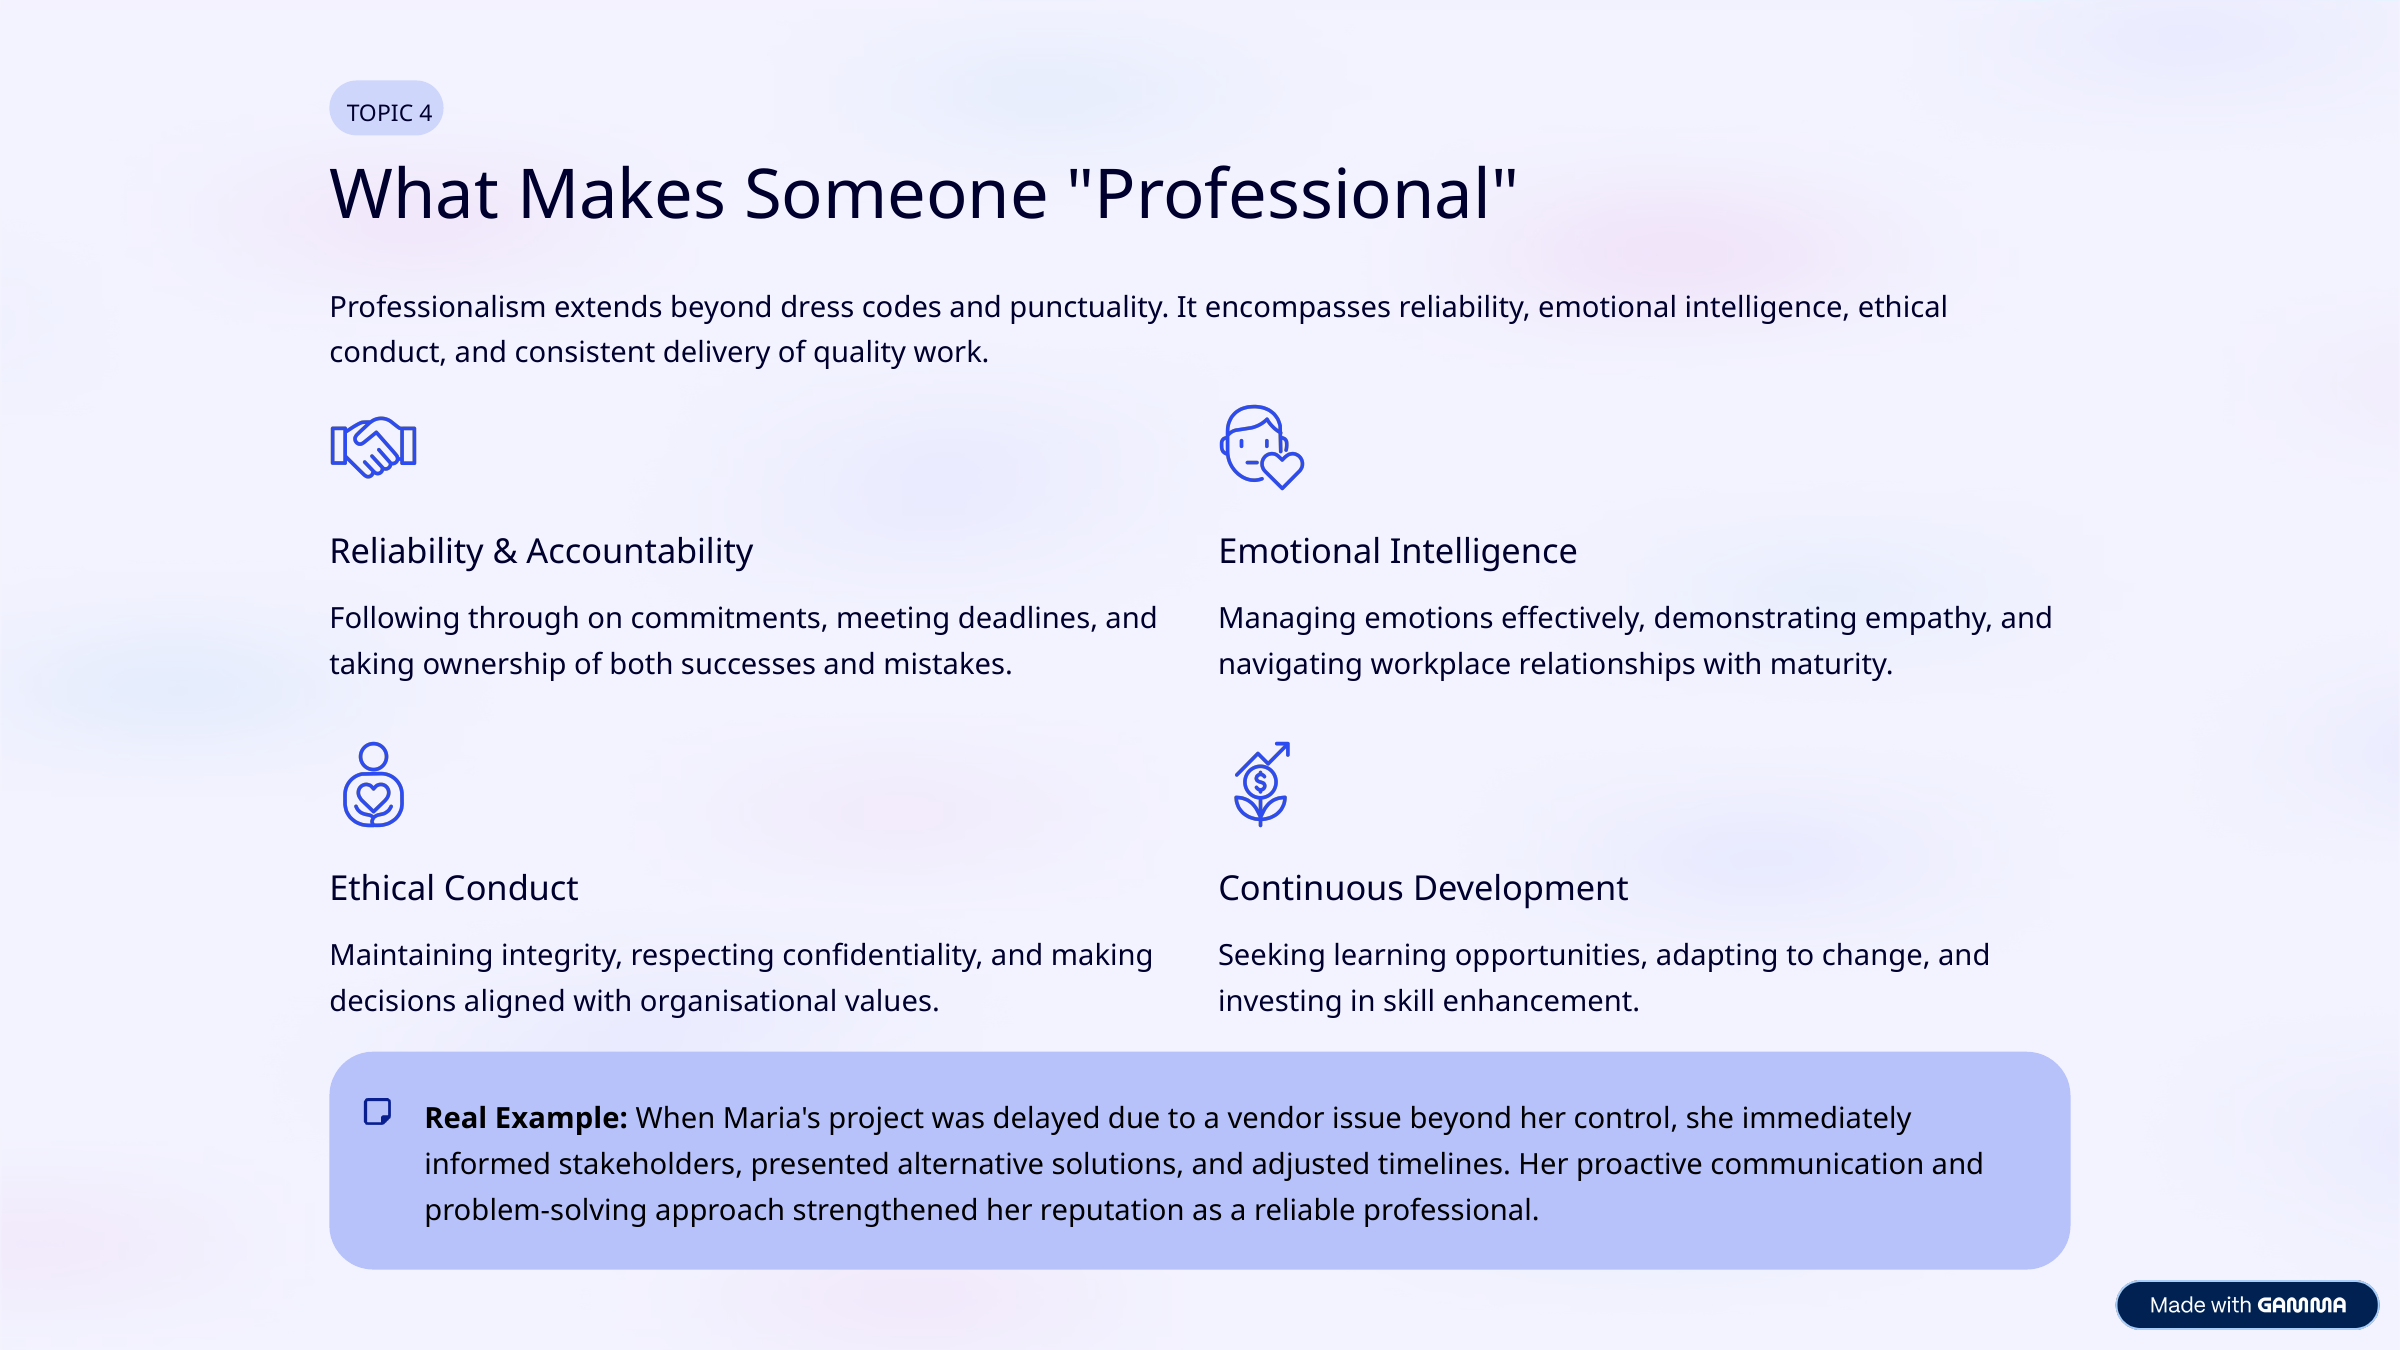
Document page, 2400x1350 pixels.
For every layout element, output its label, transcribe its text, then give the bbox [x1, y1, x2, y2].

text_box Following through on commitments, meeting deadlines, and taking ownership of both successes and mistakes. [329, 588, 1182, 682]
text_box Seeking learning opportunities, adapting to change, and investing in skill enhancement. [1218, 925, 2071, 1019]
picture [1218, 740, 1306, 829]
picture [2106, 1271, 2389, 1339]
text_box Managing emotions effectively, demonstrating empathy, and navigating workplace relationships with maturity. [1218, 588, 2071, 682]
text_box [329, 80, 444, 136]
text_box Ethical Conduct [329, 864, 674, 908]
text_box TOPIC 4 [346, 89, 426, 127]
text_box What Makes Someone "Professional" [329, 147, 1501, 234]
picture [358, 1096, 396, 1126]
picture [329, 403, 418, 492]
picture [1218, 403, 1306, 492]
text_box Real Example: When Maria's project was delayed due to a vendor issue beyond her control, she immediately informed stakeholders, presented alternative solutions, and adjusted timelines. Her proactive communication and problem-solving approach strengthened her reputation as a reliable professional. [424, 1088, 2042, 1229]
text_box Continuous Development [1218, 864, 1616, 908]
text_box Maintaining integrity, respecting confidentiality, and making decisions aligned with organisational values. [329, 925, 1182, 1019]
text_box Professionalism extends beyond dress codes and punctuality. It encompasses reliability, emotional intelligence, ethical conduct, and consistent delivery of quality work. [329, 276, 2071, 371]
text_box [329, 1051, 2071, 1270]
text_box Reliability & Accountability [329, 527, 754, 571]
picture [329, 740, 418, 829]
text_box Emotional Intelligence [1218, 527, 1569, 571]
